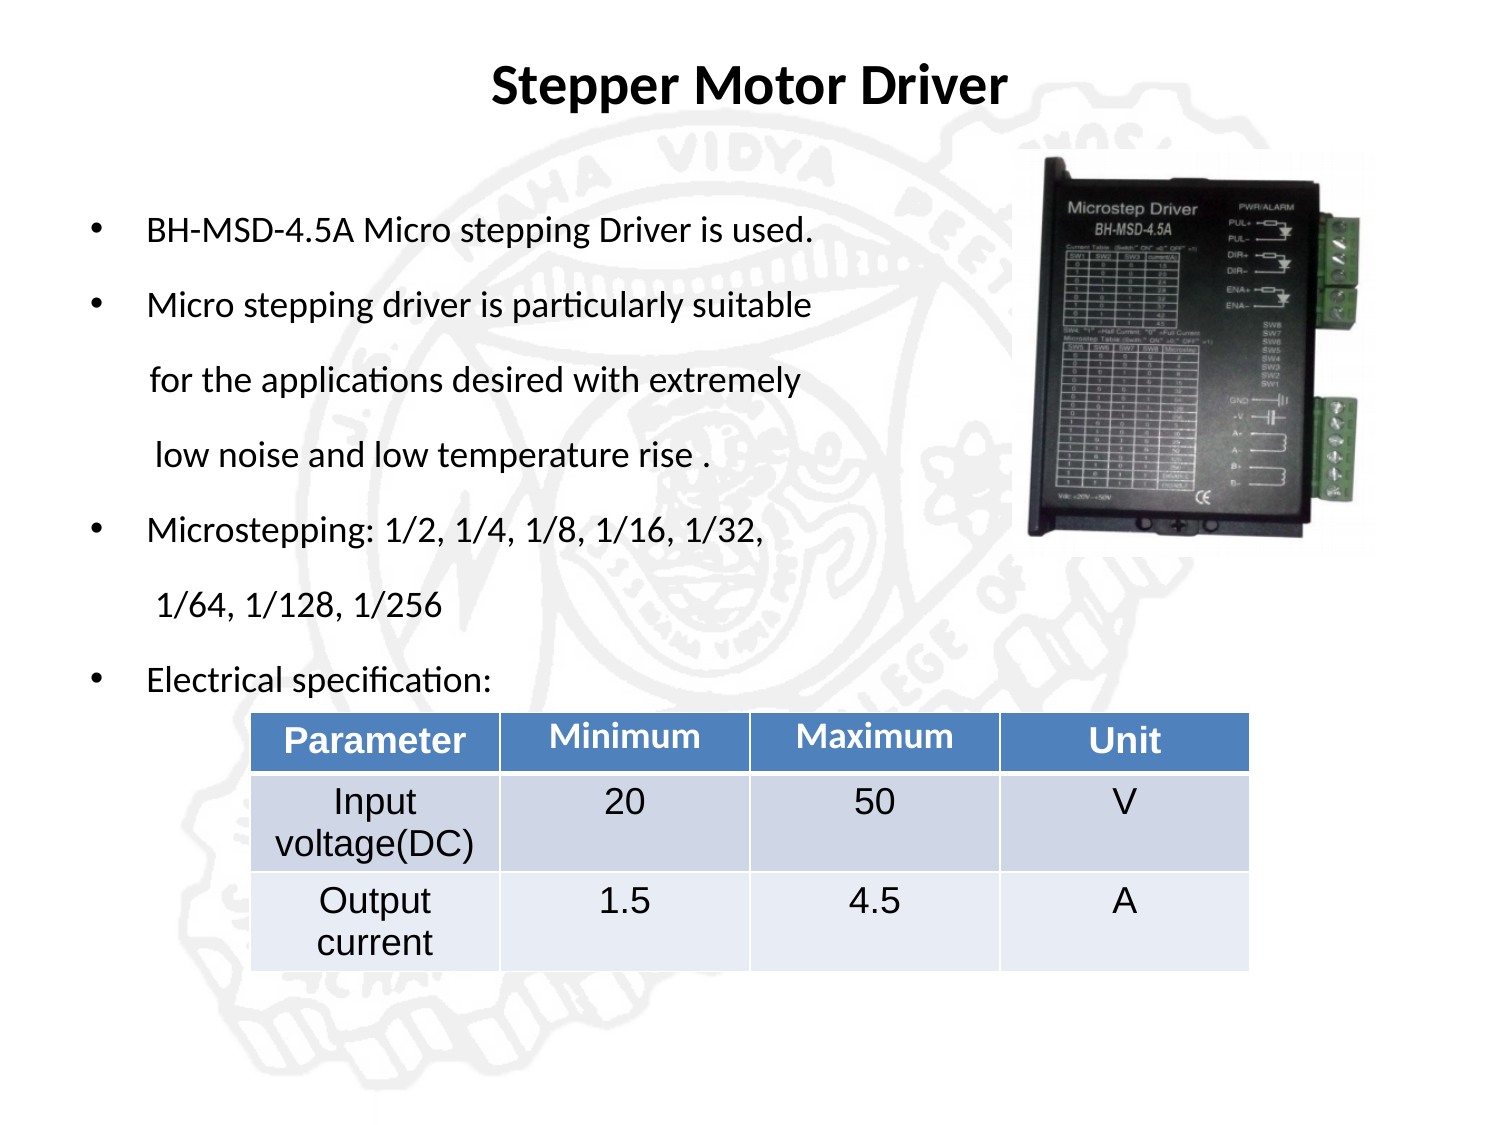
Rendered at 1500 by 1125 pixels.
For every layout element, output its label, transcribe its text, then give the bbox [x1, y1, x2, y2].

title Stepper Motor Driver [75, 0, 1425, 163]
table_header Parameter [251, 713, 499, 771]
table_cell 50 [751, 776, 999, 871]
table_cell 20 [501, 776, 749, 871]
picture [1012, 149, 1376, 558]
table_cell Output current [251, 873, 499, 971]
table_cell 4.5 [751, 873, 999, 971]
table_header Unit [1001, 713, 1249, 771]
table_cell Input voltage(DC) [251, 776, 499, 871]
table_cell A [1001, 873, 1249, 971]
table_cell 1.5 [501, 873, 749, 971]
table_header Minimum [501, 713, 749, 771]
table_header Maximum [751, 713, 999, 771]
table_cell V [1001, 776, 1249, 871]
list BH-MSD-4.5A Micro stepping Driver is used. Micro stepping driver is particularly suitable for the applications desired with extremely low noise and low temperature rise . Microstepping: 1/2, 1/4, 1/8, 1/16, 1/32, 1/64, 1/128, 1/256 Electrical specification: [75, 174, 1425, 1005]
